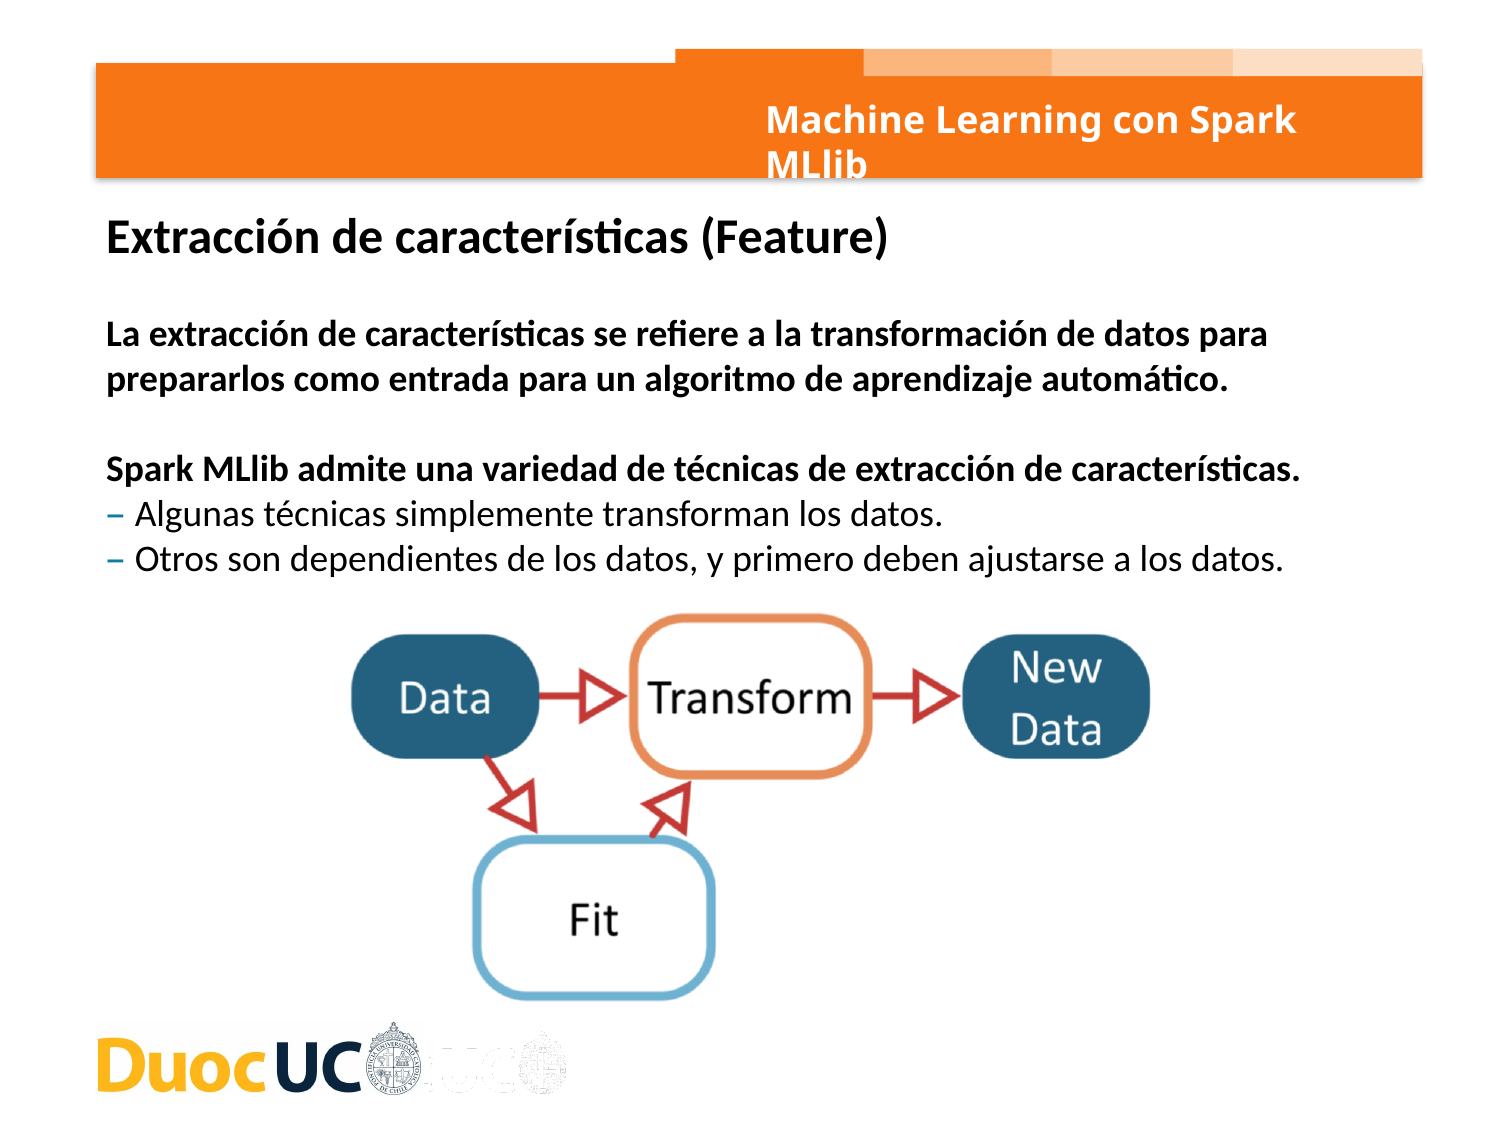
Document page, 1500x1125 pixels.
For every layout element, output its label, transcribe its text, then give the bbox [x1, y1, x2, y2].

picture [96, 1021, 566, 1095]
text_box Extracción de características (Feature) La extracción de características se refiere a la transformación de datos para prepararlos como entrada para un algoritmo de aprendizaje automático. Spark MLlib admite una variedad de técnicas de extracción de características. – Algunas técnicas simplemente transforman los datos. – Otros son dependientes de los datos, y primero deben ajustarse a los datos. [91, 196, 1425, 632]
picture [344, 612, 1156, 1006]
text_box Machine Learning con Spark MLlib [750, 88, 1381, 194]
